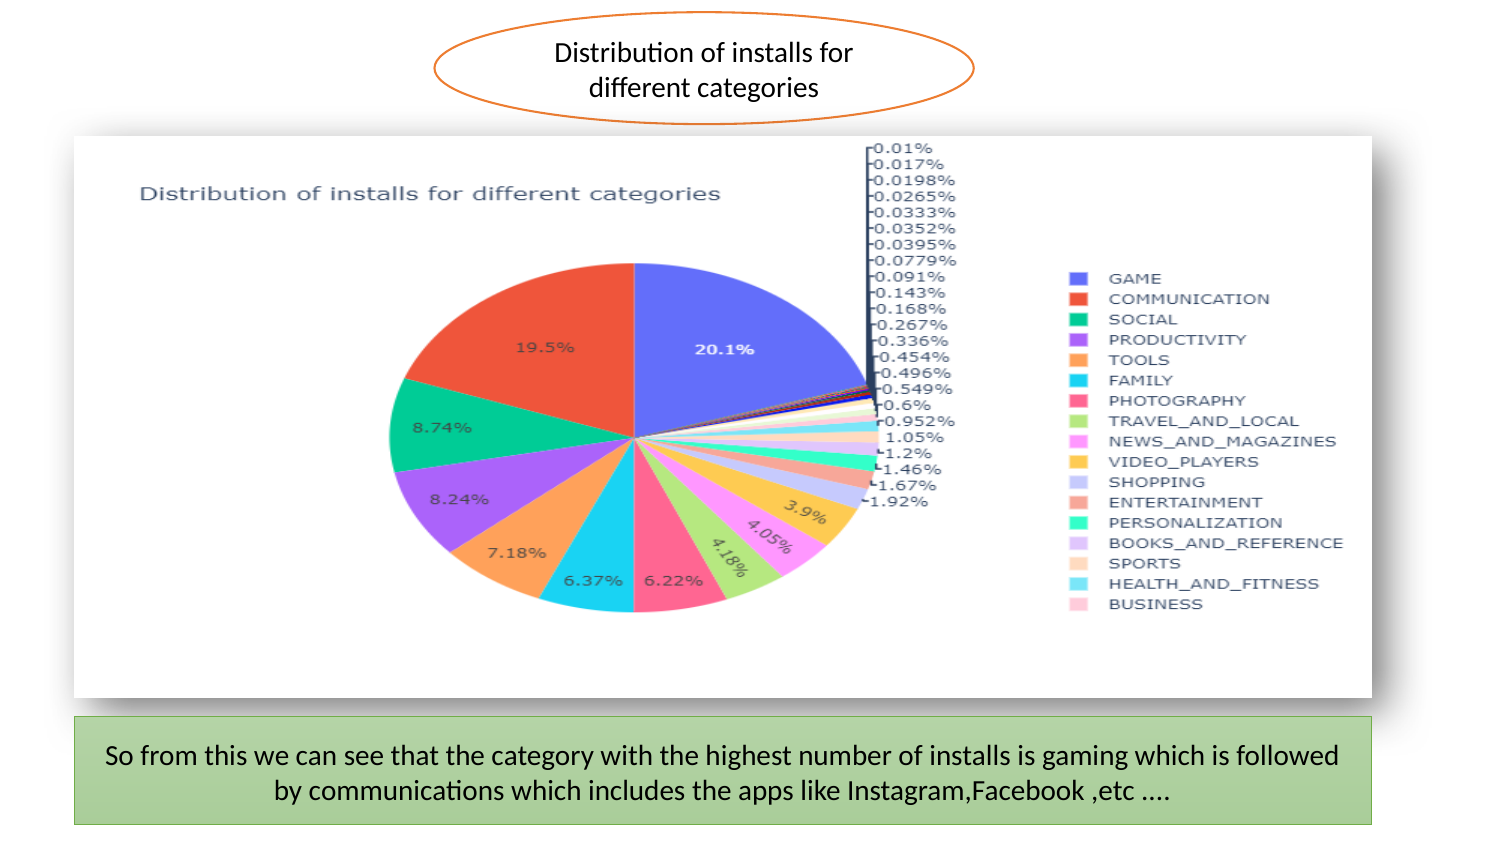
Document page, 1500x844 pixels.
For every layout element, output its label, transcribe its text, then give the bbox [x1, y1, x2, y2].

text_box Distribution of installs for different categories [433, 11, 975, 118]
text_box So from this we can see that the category with the highest number of installs is gaming which is followed by communications which includes the apps like Instagram,Facebook ,etc .... [74, 716, 1372, 825]
picture [74, 136, 1372, 698]
